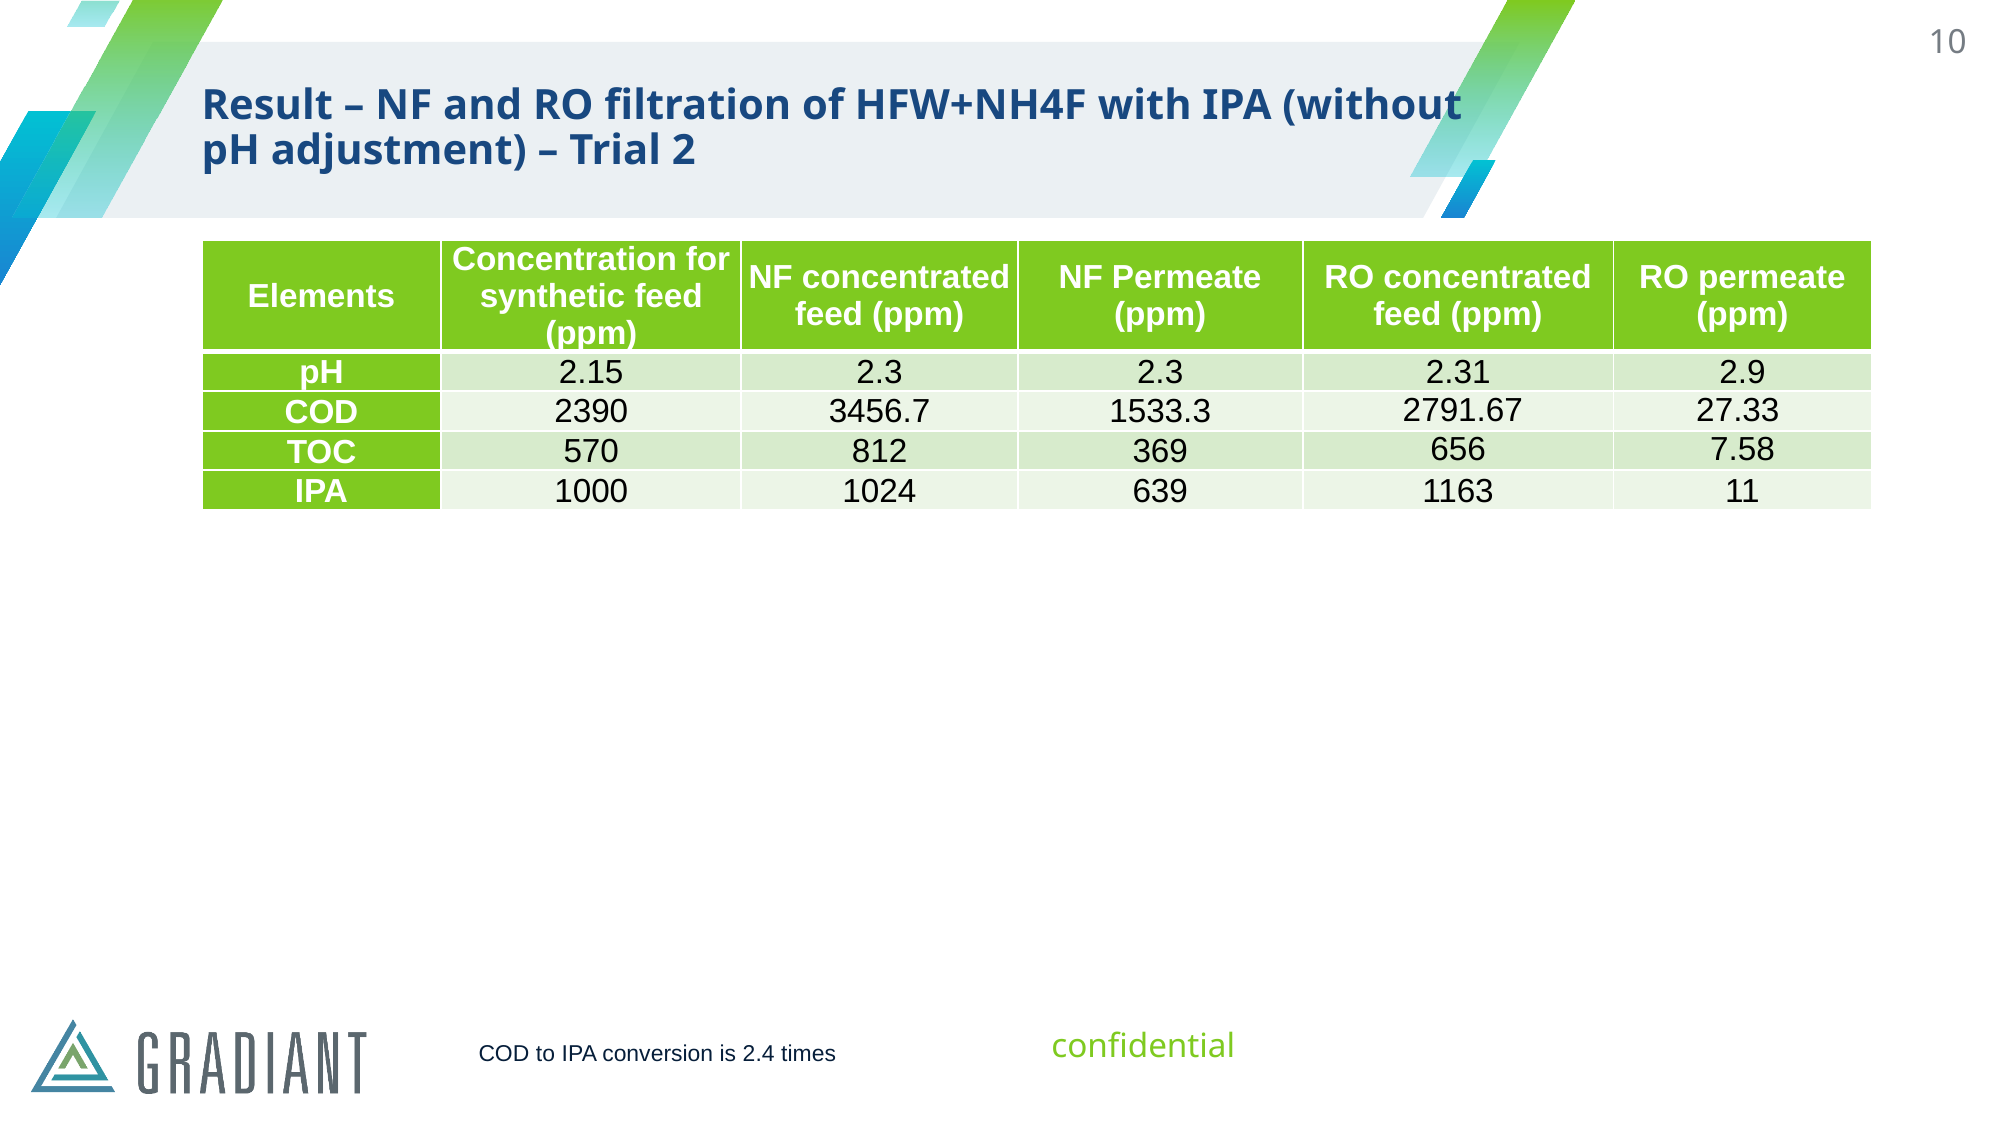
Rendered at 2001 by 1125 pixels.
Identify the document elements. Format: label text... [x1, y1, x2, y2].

table_cell 369 [1019, 432, 1302, 469]
table_header NF concentrated feed (ppm) [742, 241, 1017, 349]
table_header Concentration for synthetic feed (ppm) [442, 241, 740, 349]
table_header RO permeate (ppm) [1614, 241, 1871, 349]
table_cell 1163 [1304, 471, 1613, 509]
table_cell 2.15 [442, 354, 740, 390]
table_cell 2.31 [1304, 354, 1613, 390]
table_cell 1533.3 [1019, 392, 1302, 430]
table_cell 7.58 [1614, 432, 1871, 469]
table_cell 812 [742, 432, 1017, 469]
table_cell COD [203, 392, 440, 430]
table_cell 3456.7 [742, 392, 1017, 430]
table_cell 656 [1304, 432, 1613, 469]
table_header RO concentrated feed (ppm) [1304, 241, 1613, 349]
table_cell 27.33 [1614, 392, 1871, 430]
table_cell 2.3 [1019, 354, 1302, 390]
text_box COD to IPA conversion is 2.4 times [463, 1031, 1258, 1074]
picture [0, 920, 475, 1125]
table_cell 1000 [442, 471, 740, 509]
table_cell 2.9 [1614, 354, 1871, 390]
title Result – NF and RO filtration of HFW+NH4F with IPA (without pH adjustment) – Trial 2 [201, 39, 1520, 218]
slide_number 10 [1871, 0, 1967, 87]
table_cell 2390 [442, 392, 740, 430]
table_cell 639 [1019, 471, 1302, 509]
table_cell IPA [203, 471, 440, 509]
table_cell 2.3 [742, 354, 1017, 390]
table_header Elements [203, 241, 440, 349]
table_cell pH [203, 354, 440, 390]
table_cell 1024 [742, 471, 1017, 509]
table_cell 570 [442, 432, 740, 469]
table_cell 11 [1614, 471, 1871, 509]
table_cell TOC [203, 432, 440, 469]
table_cell 2791.67 [1304, 392, 1613, 430]
table_header NF Permeate (ppm) [1019, 241, 1302, 349]
